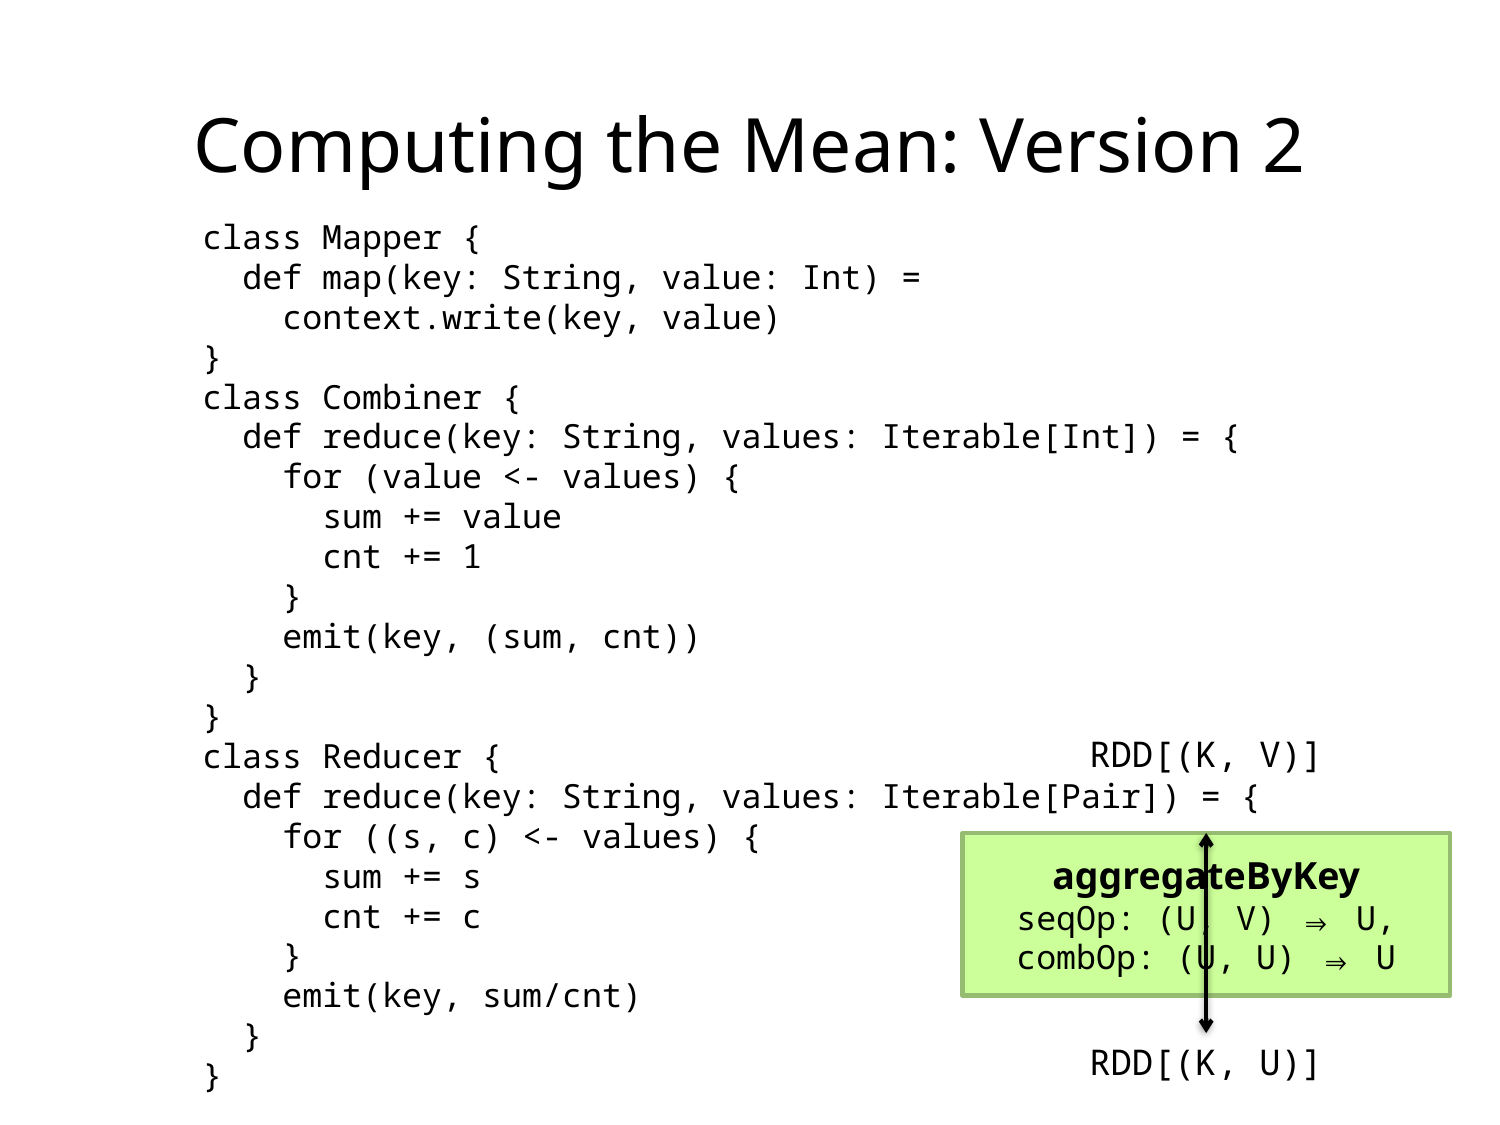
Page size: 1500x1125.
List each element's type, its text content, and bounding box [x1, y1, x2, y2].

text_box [962, 724, 1451, 1092]
text_box Computing the Mean: Version 2 [0, 90, 1500, 203]
text_box class Mapper { def map(key: String, value: Int) = context.write(key, value) } class Combiner { def reduce(key: String, values: Iterable[Int]) = { for (value <- values) { sum += value cnt += 1 } emit(key, (sum, cnt)) } } class Reducer { def reduce(key: String, values: Iterable[Pair]) = { for ((s, c) <- values) { sum += s cnt += c } emit(key, sum/cnt) } } [187, 208, 1350, 1102]
